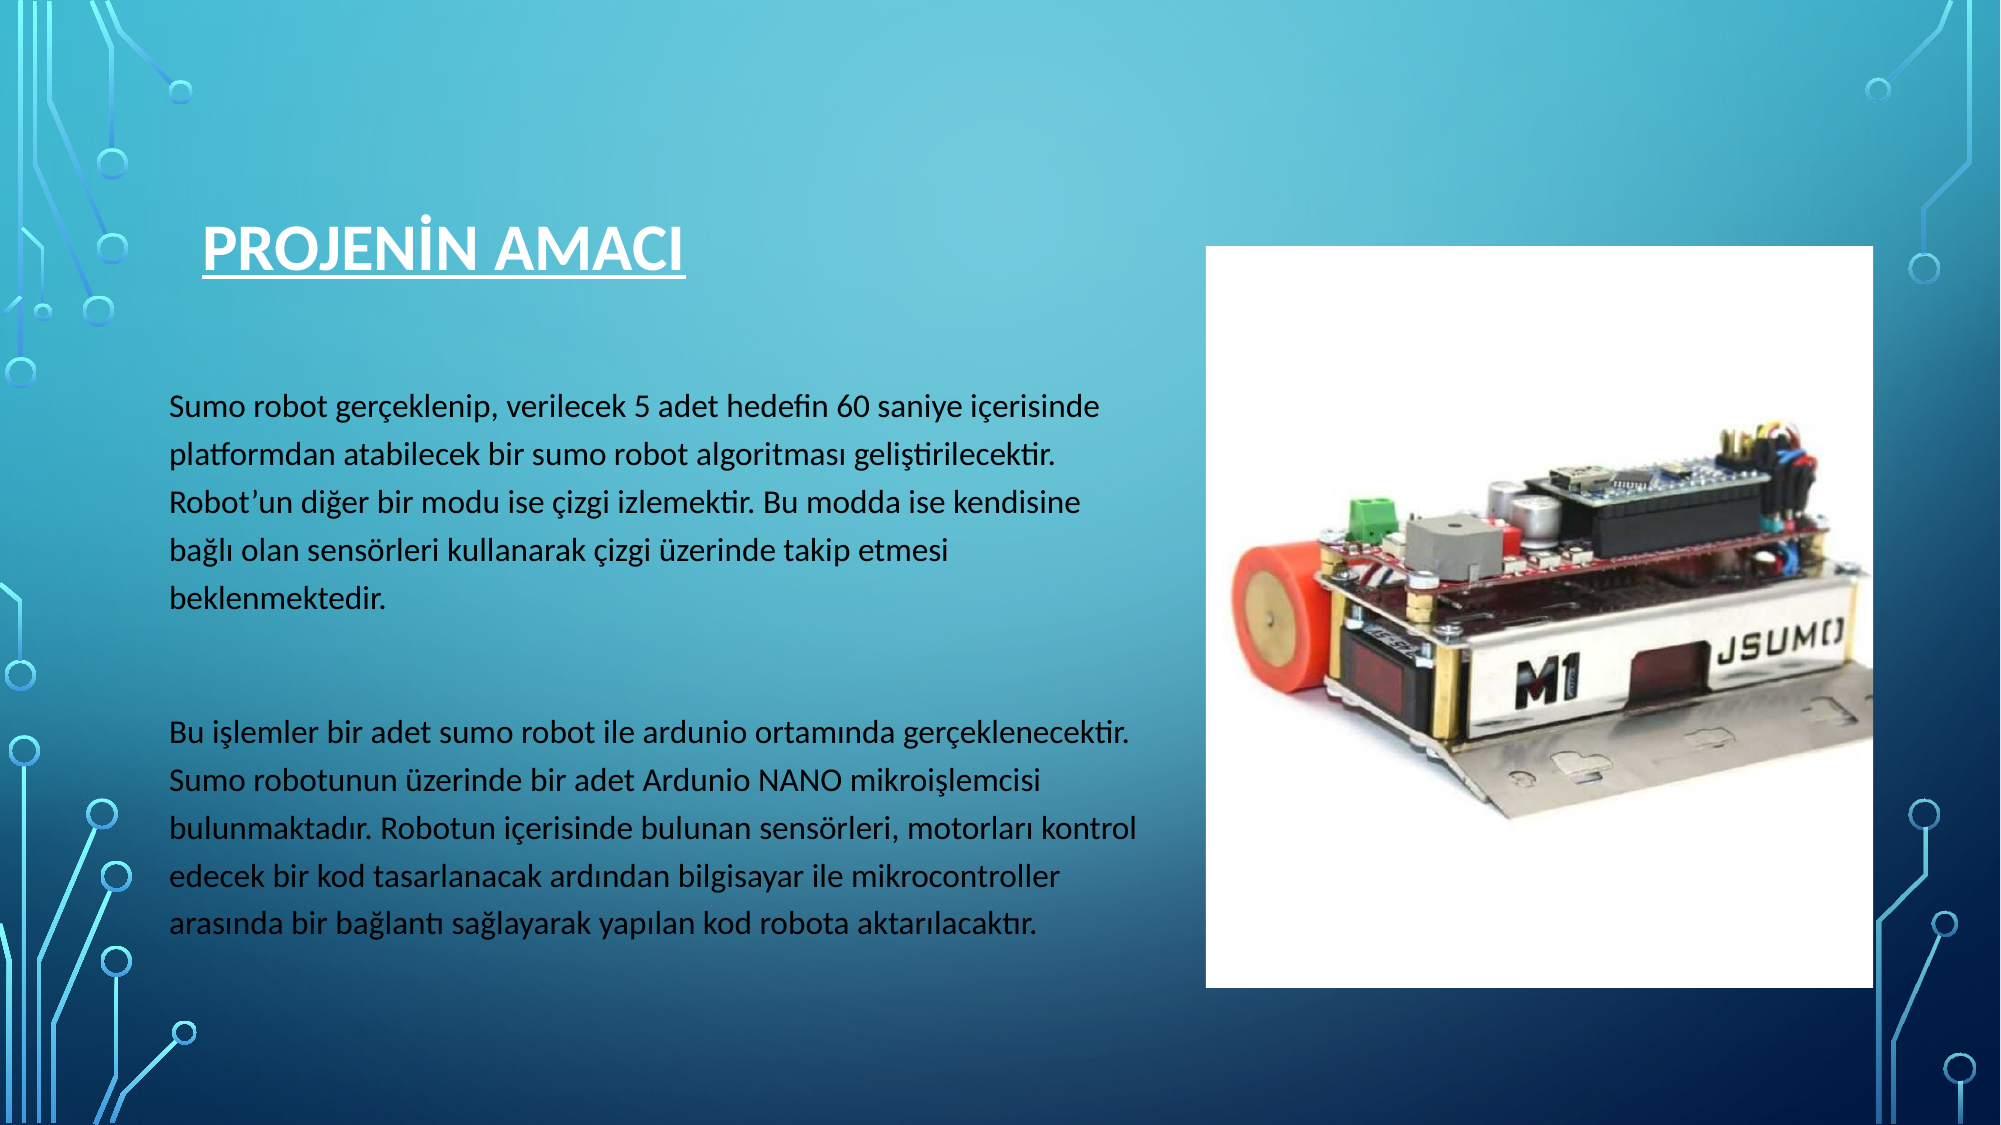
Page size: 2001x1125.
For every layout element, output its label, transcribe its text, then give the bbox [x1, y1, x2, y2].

list Sumo robot gerçeklenip, verilecek 5 adet hedefin 60 saniye içerisinde platformdan atabilecek bir sumo robot algoritması geliştirilecektir. Robot’un diğer bir modu ise çizgi izlemektir. Bu modda ise kendisine bağlı olan sensörleri kullanarak çizgi üzerinde takip etmesi beklenmektedir. Bu işlemler bir adet sumo robot ile ardunio ortamında gerçeklenecektir. Sumo robotunun üzerinde bir adet Ardunio NANO mikroişlemcisi bulunmaktadır. Robotun içerisinde bulunan sensörleri, motorları kontrol edecek bir kod tasarlanacak ardından bilgisayar ile mikrocontroller arasında bir bağlantı sağlayarak yapılan kod robota aktarılacaktır. [154, 369, 1161, 950]
picture [1205, 245, 1874, 988]
title Projenin amacı [187, 99, 1161, 293]
